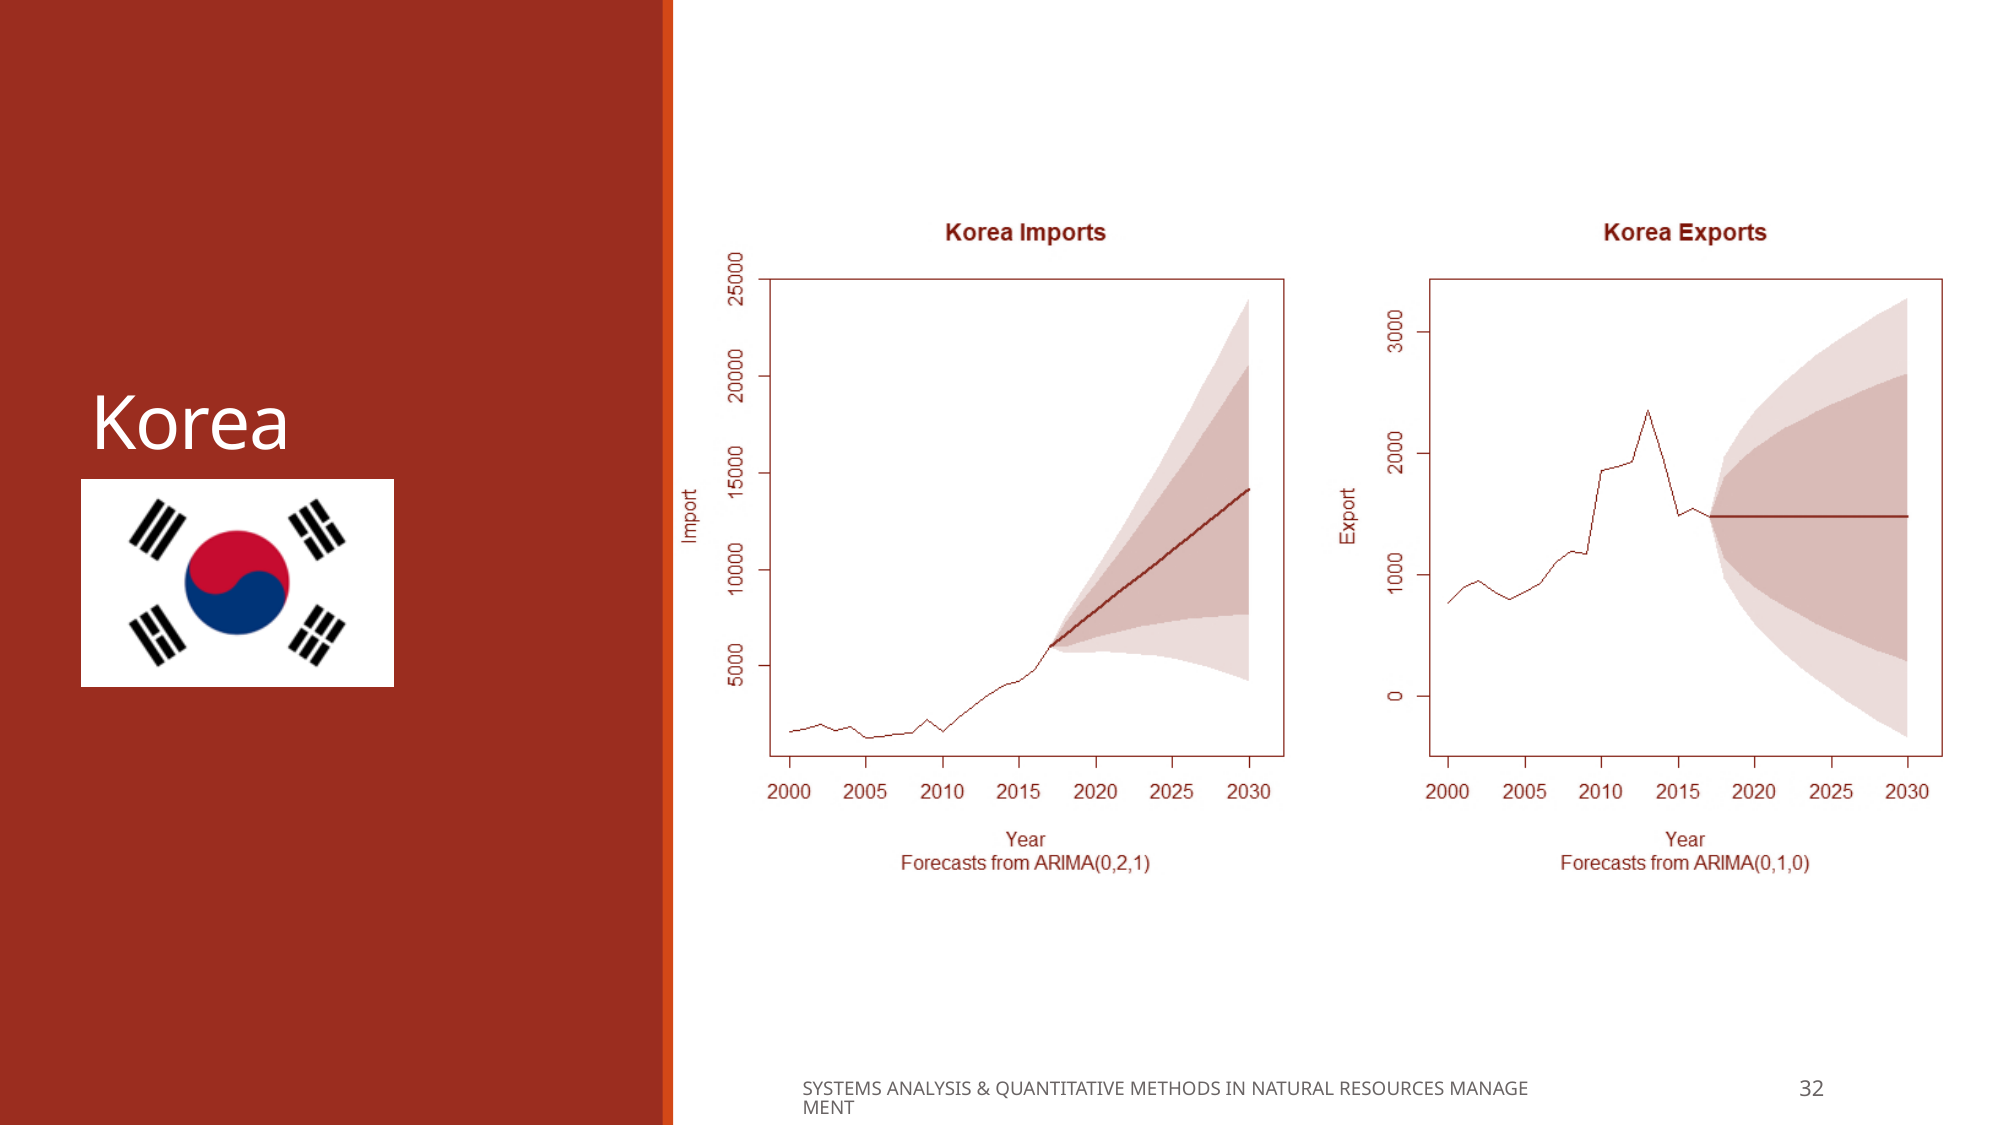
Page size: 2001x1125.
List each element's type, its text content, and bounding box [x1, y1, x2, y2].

title Korea [75, 97, 600, 473]
slide_number 32 [1624, 1059, 1840, 1120]
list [673, 182, 1993, 877]
footer Systems Analysis & Quantitative Methods in Natural Resources Management [787, 1059, 1550, 1120]
picture [81, 479, 394, 688]
